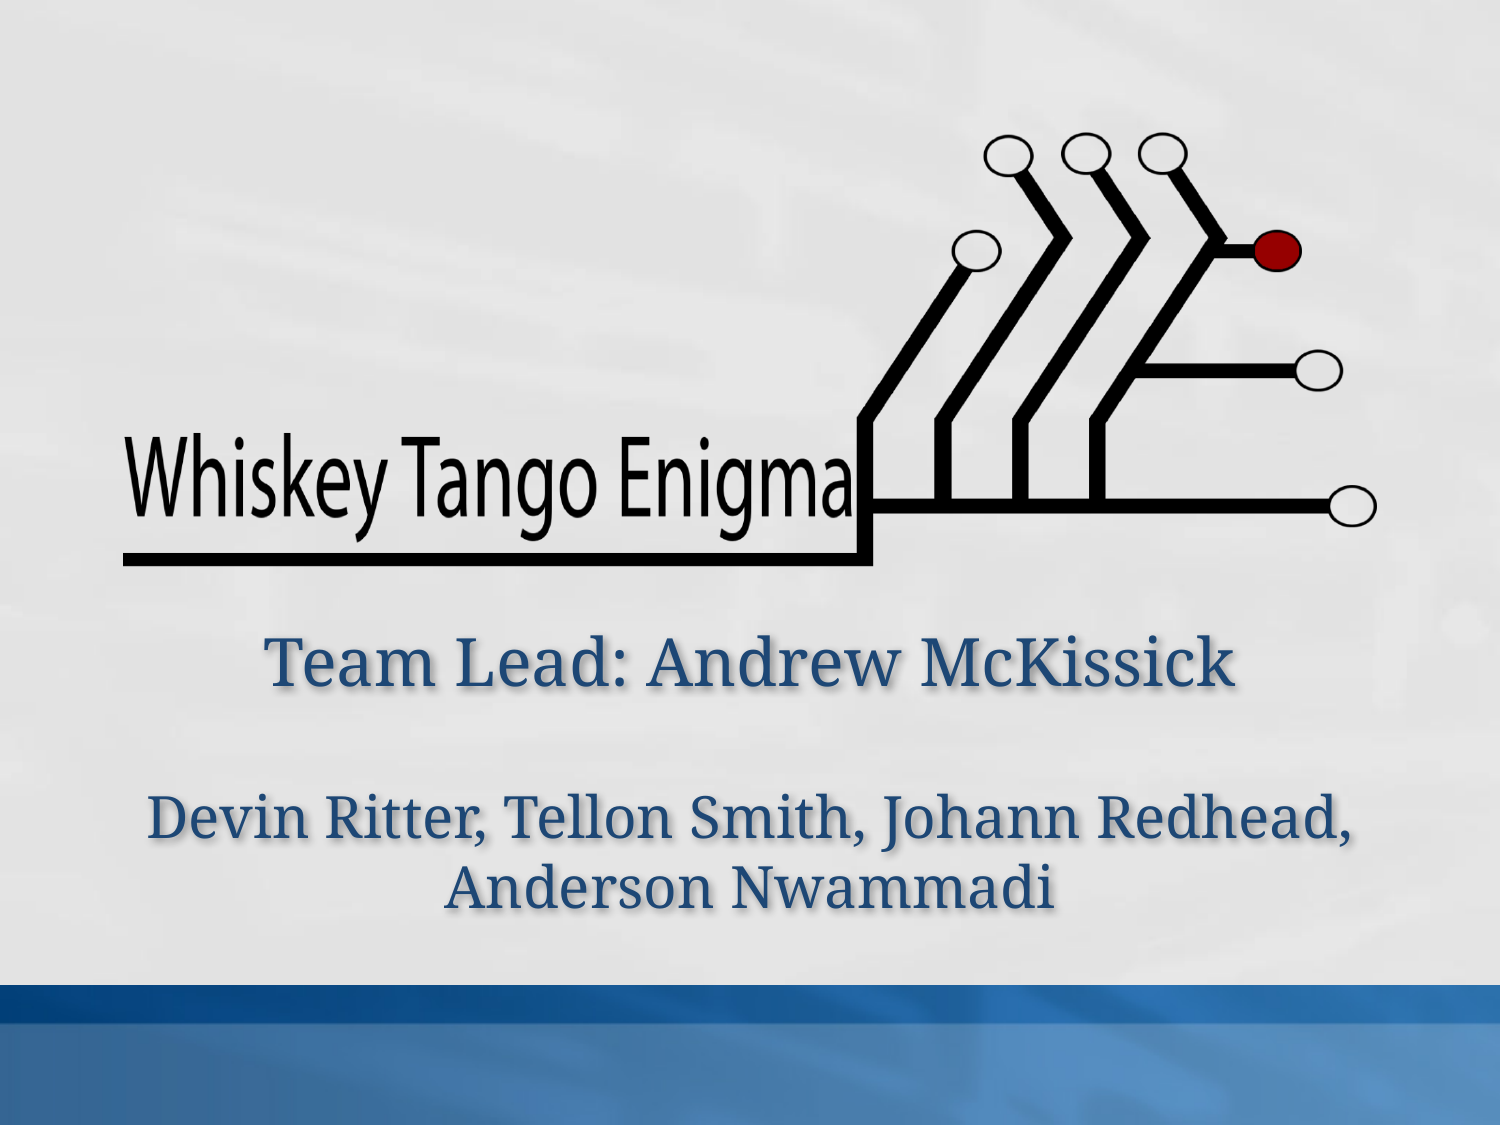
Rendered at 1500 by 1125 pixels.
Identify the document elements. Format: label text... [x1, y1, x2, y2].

picture [0, 0, 1500, 1125]
text_box Team Lead: Andrew McKissick Devin Ritter, Tellon Smith, Johann Redhead, Anderson Nwammadi [119, 634, 1380, 928]
